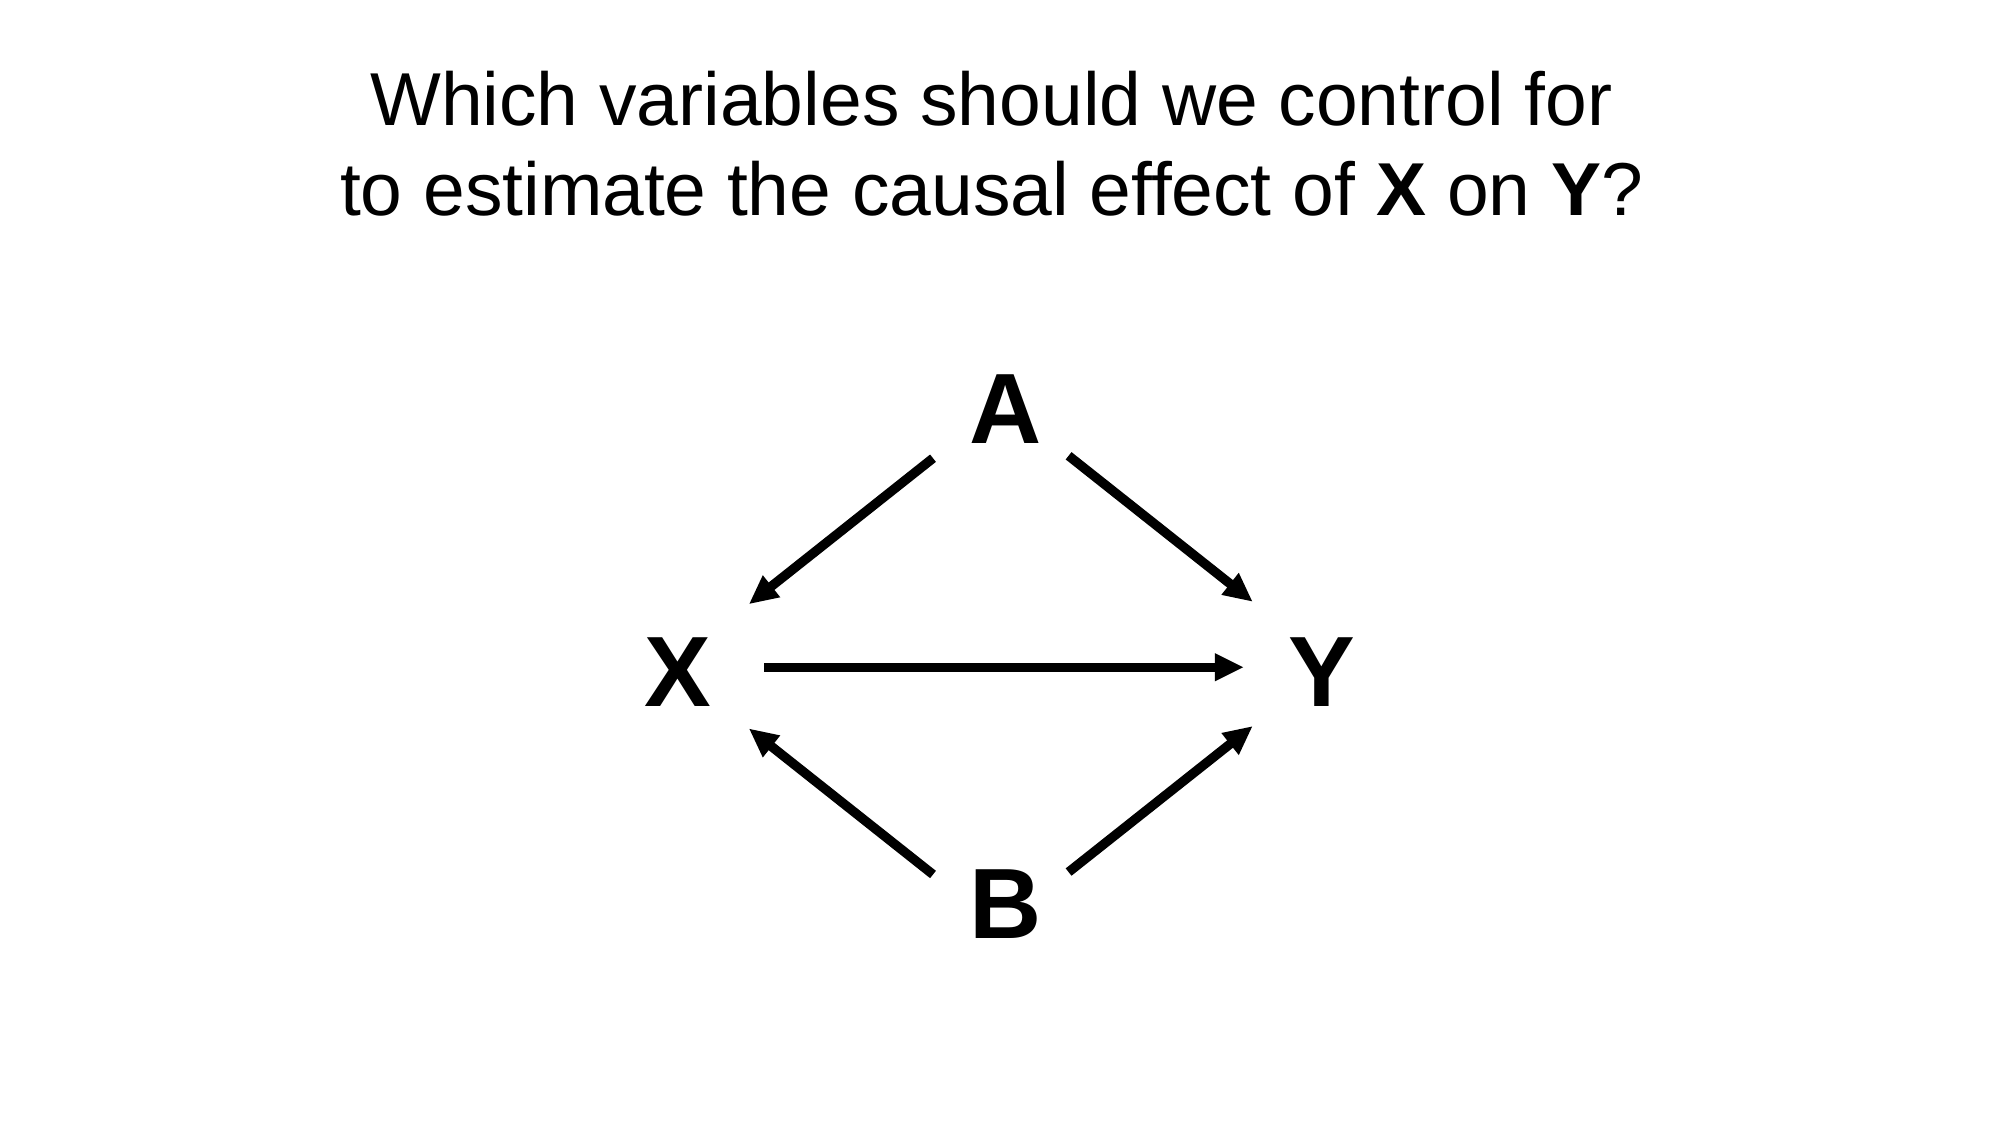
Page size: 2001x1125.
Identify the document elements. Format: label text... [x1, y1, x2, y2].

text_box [1068, 455, 1253, 602]
text_box Y [1273, 599, 1371, 734]
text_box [748, 457, 934, 605]
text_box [1068, 726, 1253, 873]
text_box X [629, 599, 727, 734]
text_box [748, 728, 934, 875]
text_box Which variables should we control for to estimate the causal effect of X on Y? [323, 42, 1660, 238]
text_box A [954, 335, 1057, 471]
text_box B [954, 831, 1057, 967]
